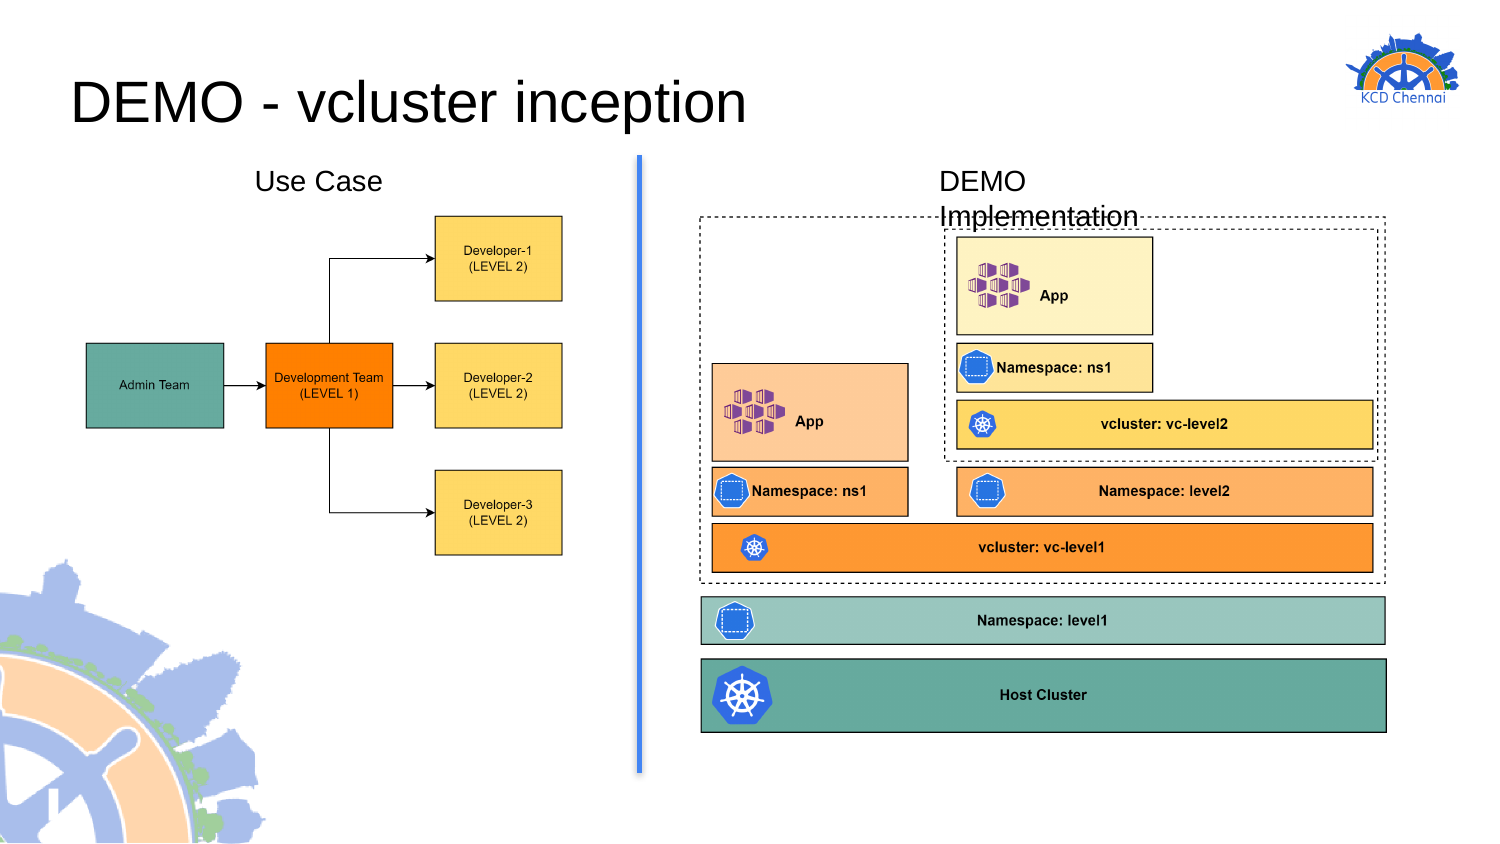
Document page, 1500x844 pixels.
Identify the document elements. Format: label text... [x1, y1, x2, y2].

picture [0, 205, 574, 844]
title DEMO - vcluster inception [58, 58, 1087, 192]
picture [687, 203, 1399, 745]
text_box DEMO Implementation [924, 154, 1249, 202]
picture [1345, 15, 1460, 130]
text_box Use Case [239, 154, 409, 203]
